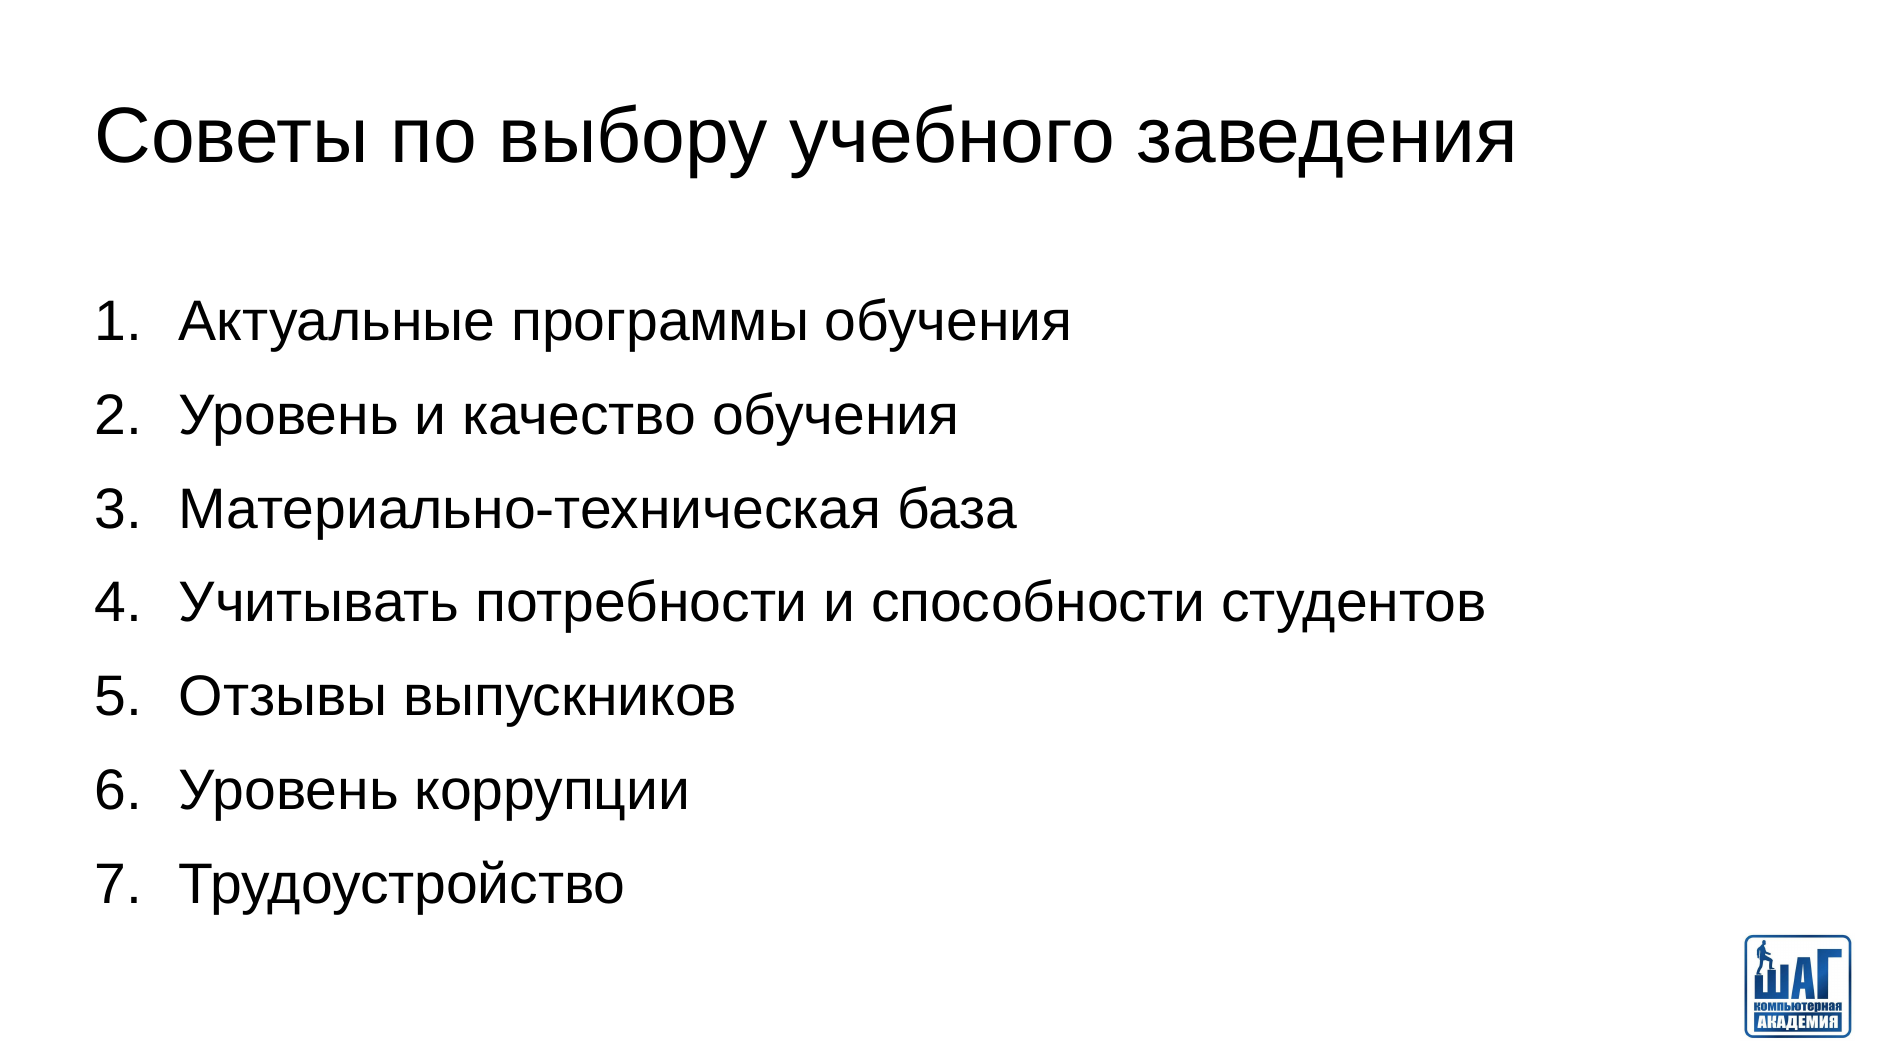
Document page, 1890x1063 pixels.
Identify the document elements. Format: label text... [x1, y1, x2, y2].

text_box Актуальные программы обучения Уровень и качество обучения Материально-техническая база Учитывать потребности и способности студентов Отзывы выпускников Уровень коррупции Трудоустройство [94, 283, 1796, 969]
picture [1740, 933, 1855, 1041]
title Советы по выбору учебного заведения [94, 42, 1796, 220]
